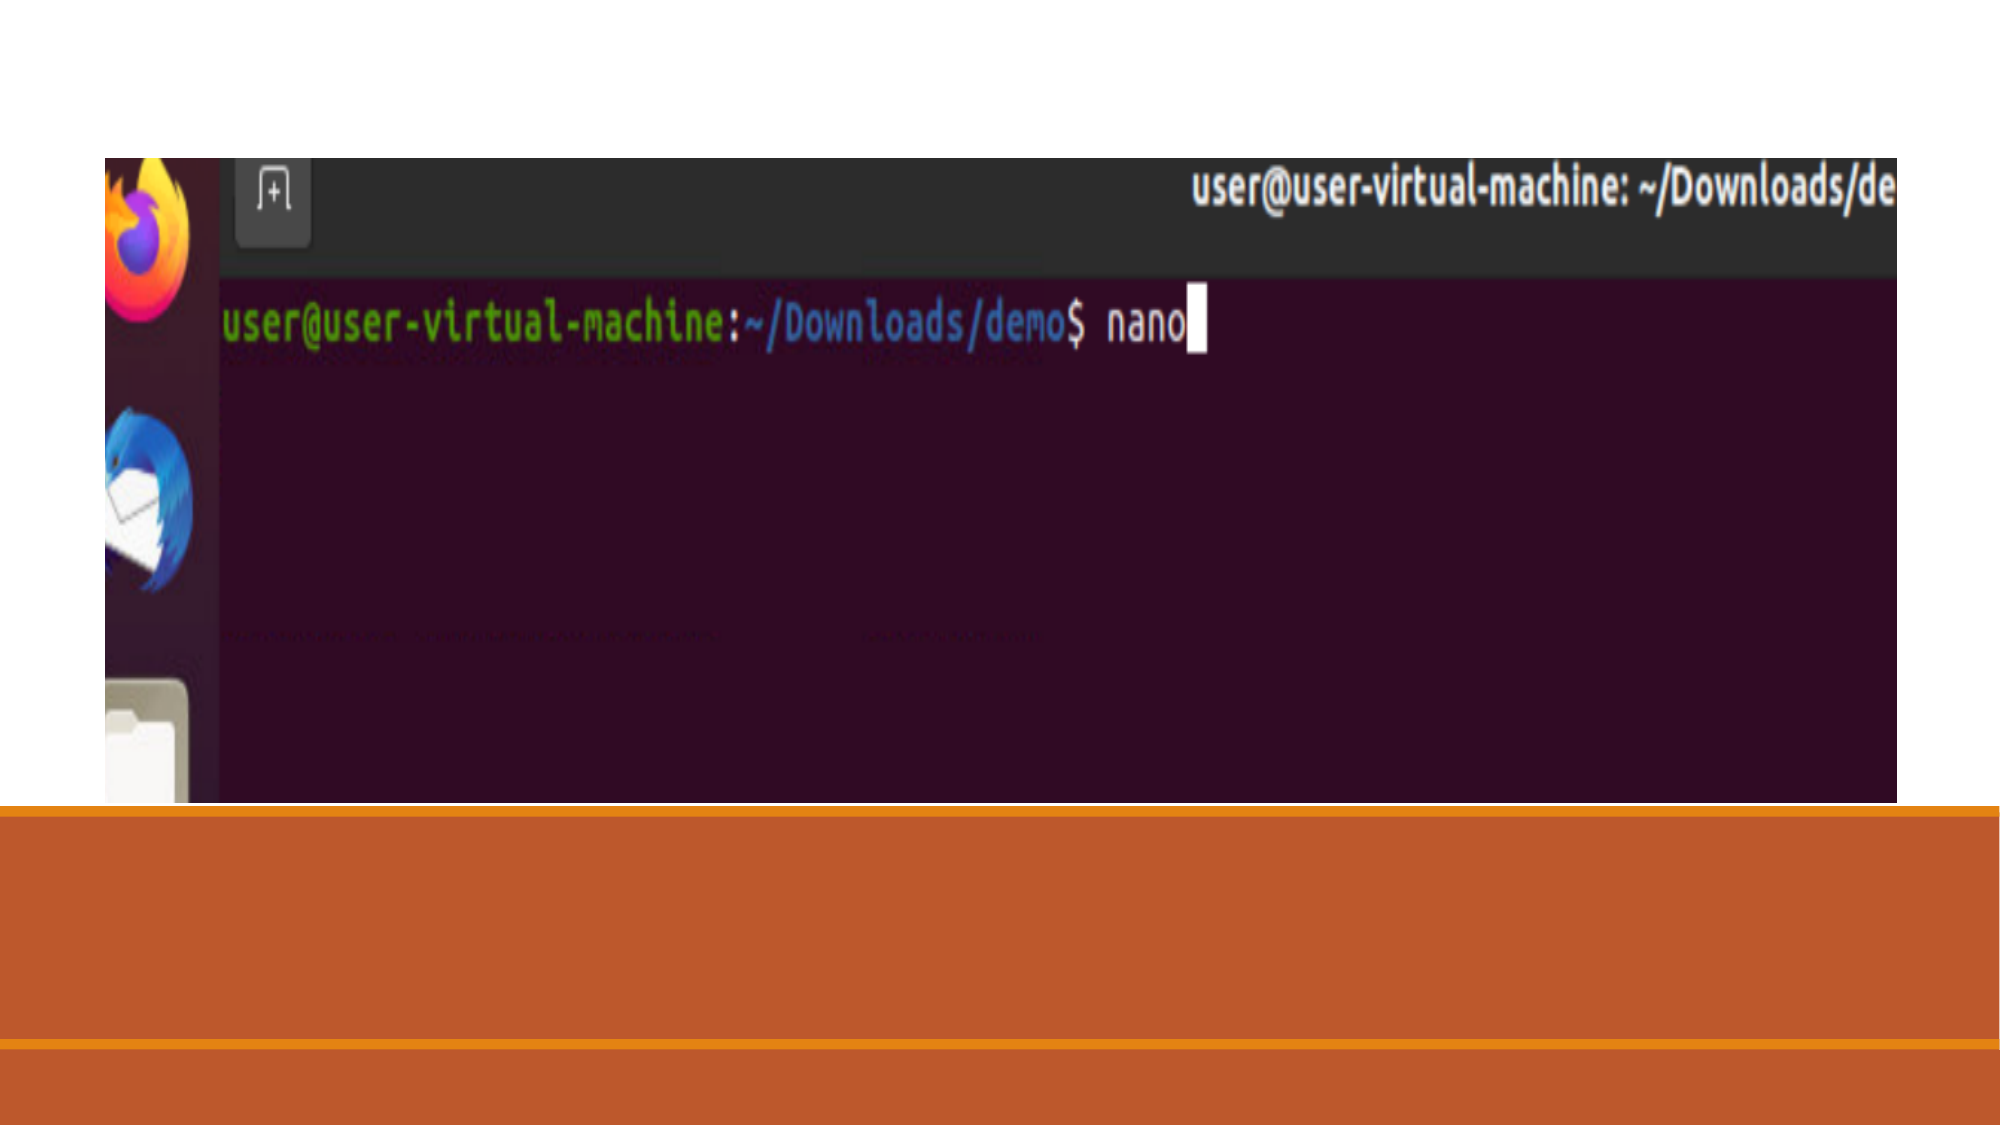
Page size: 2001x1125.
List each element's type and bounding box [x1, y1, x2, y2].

text_box [0, 1051, 2000, 1125]
picture [104, 157, 1897, 803]
text_box [0, 1038, 2000, 1051]
